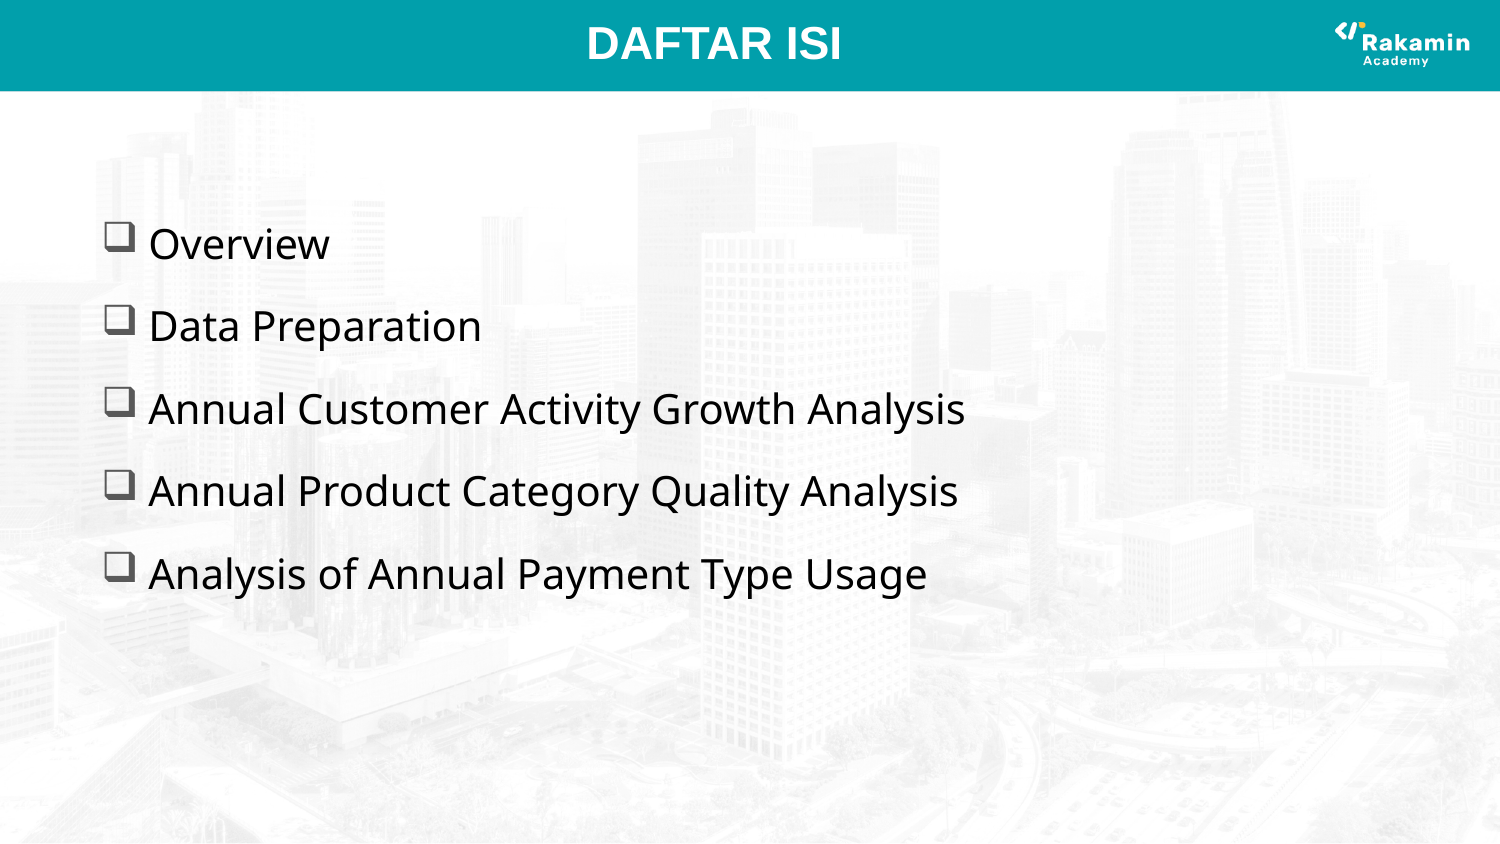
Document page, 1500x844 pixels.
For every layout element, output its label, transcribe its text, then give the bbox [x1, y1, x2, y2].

list Overview Data Preparation Annual Customer Activity Growth Analysis Annual Product Category Quality Analysis Analysis of Annual Payment Type Usage [86, 194, 1343, 698]
picture [0, 0, 1500, 844]
title DAFTAR ISI [64, 0, 1365, 93]
